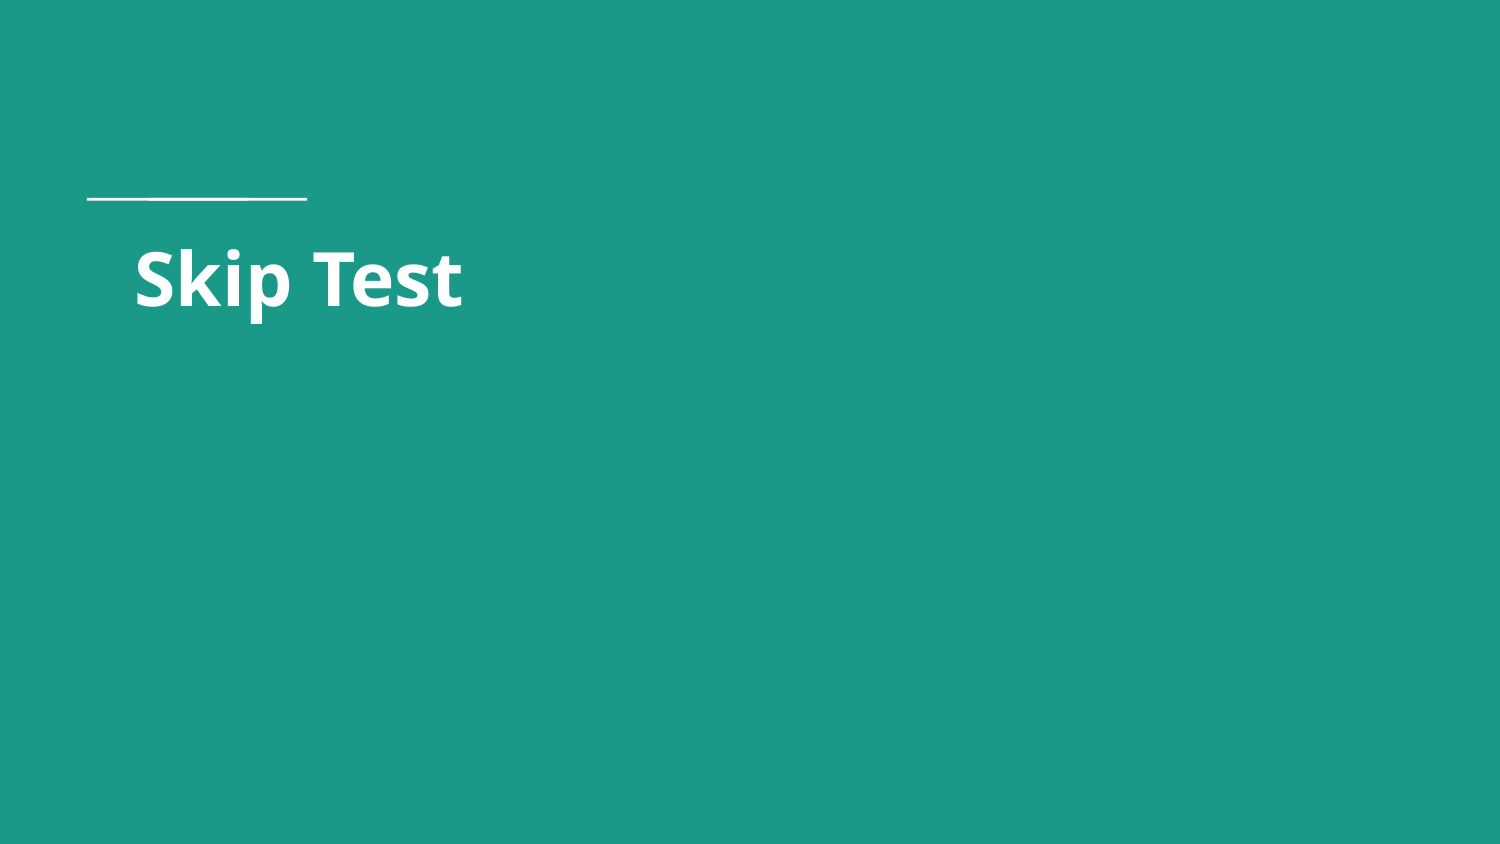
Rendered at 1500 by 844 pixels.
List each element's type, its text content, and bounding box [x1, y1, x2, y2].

title Skip Test [119, 216, 1381, 466]
